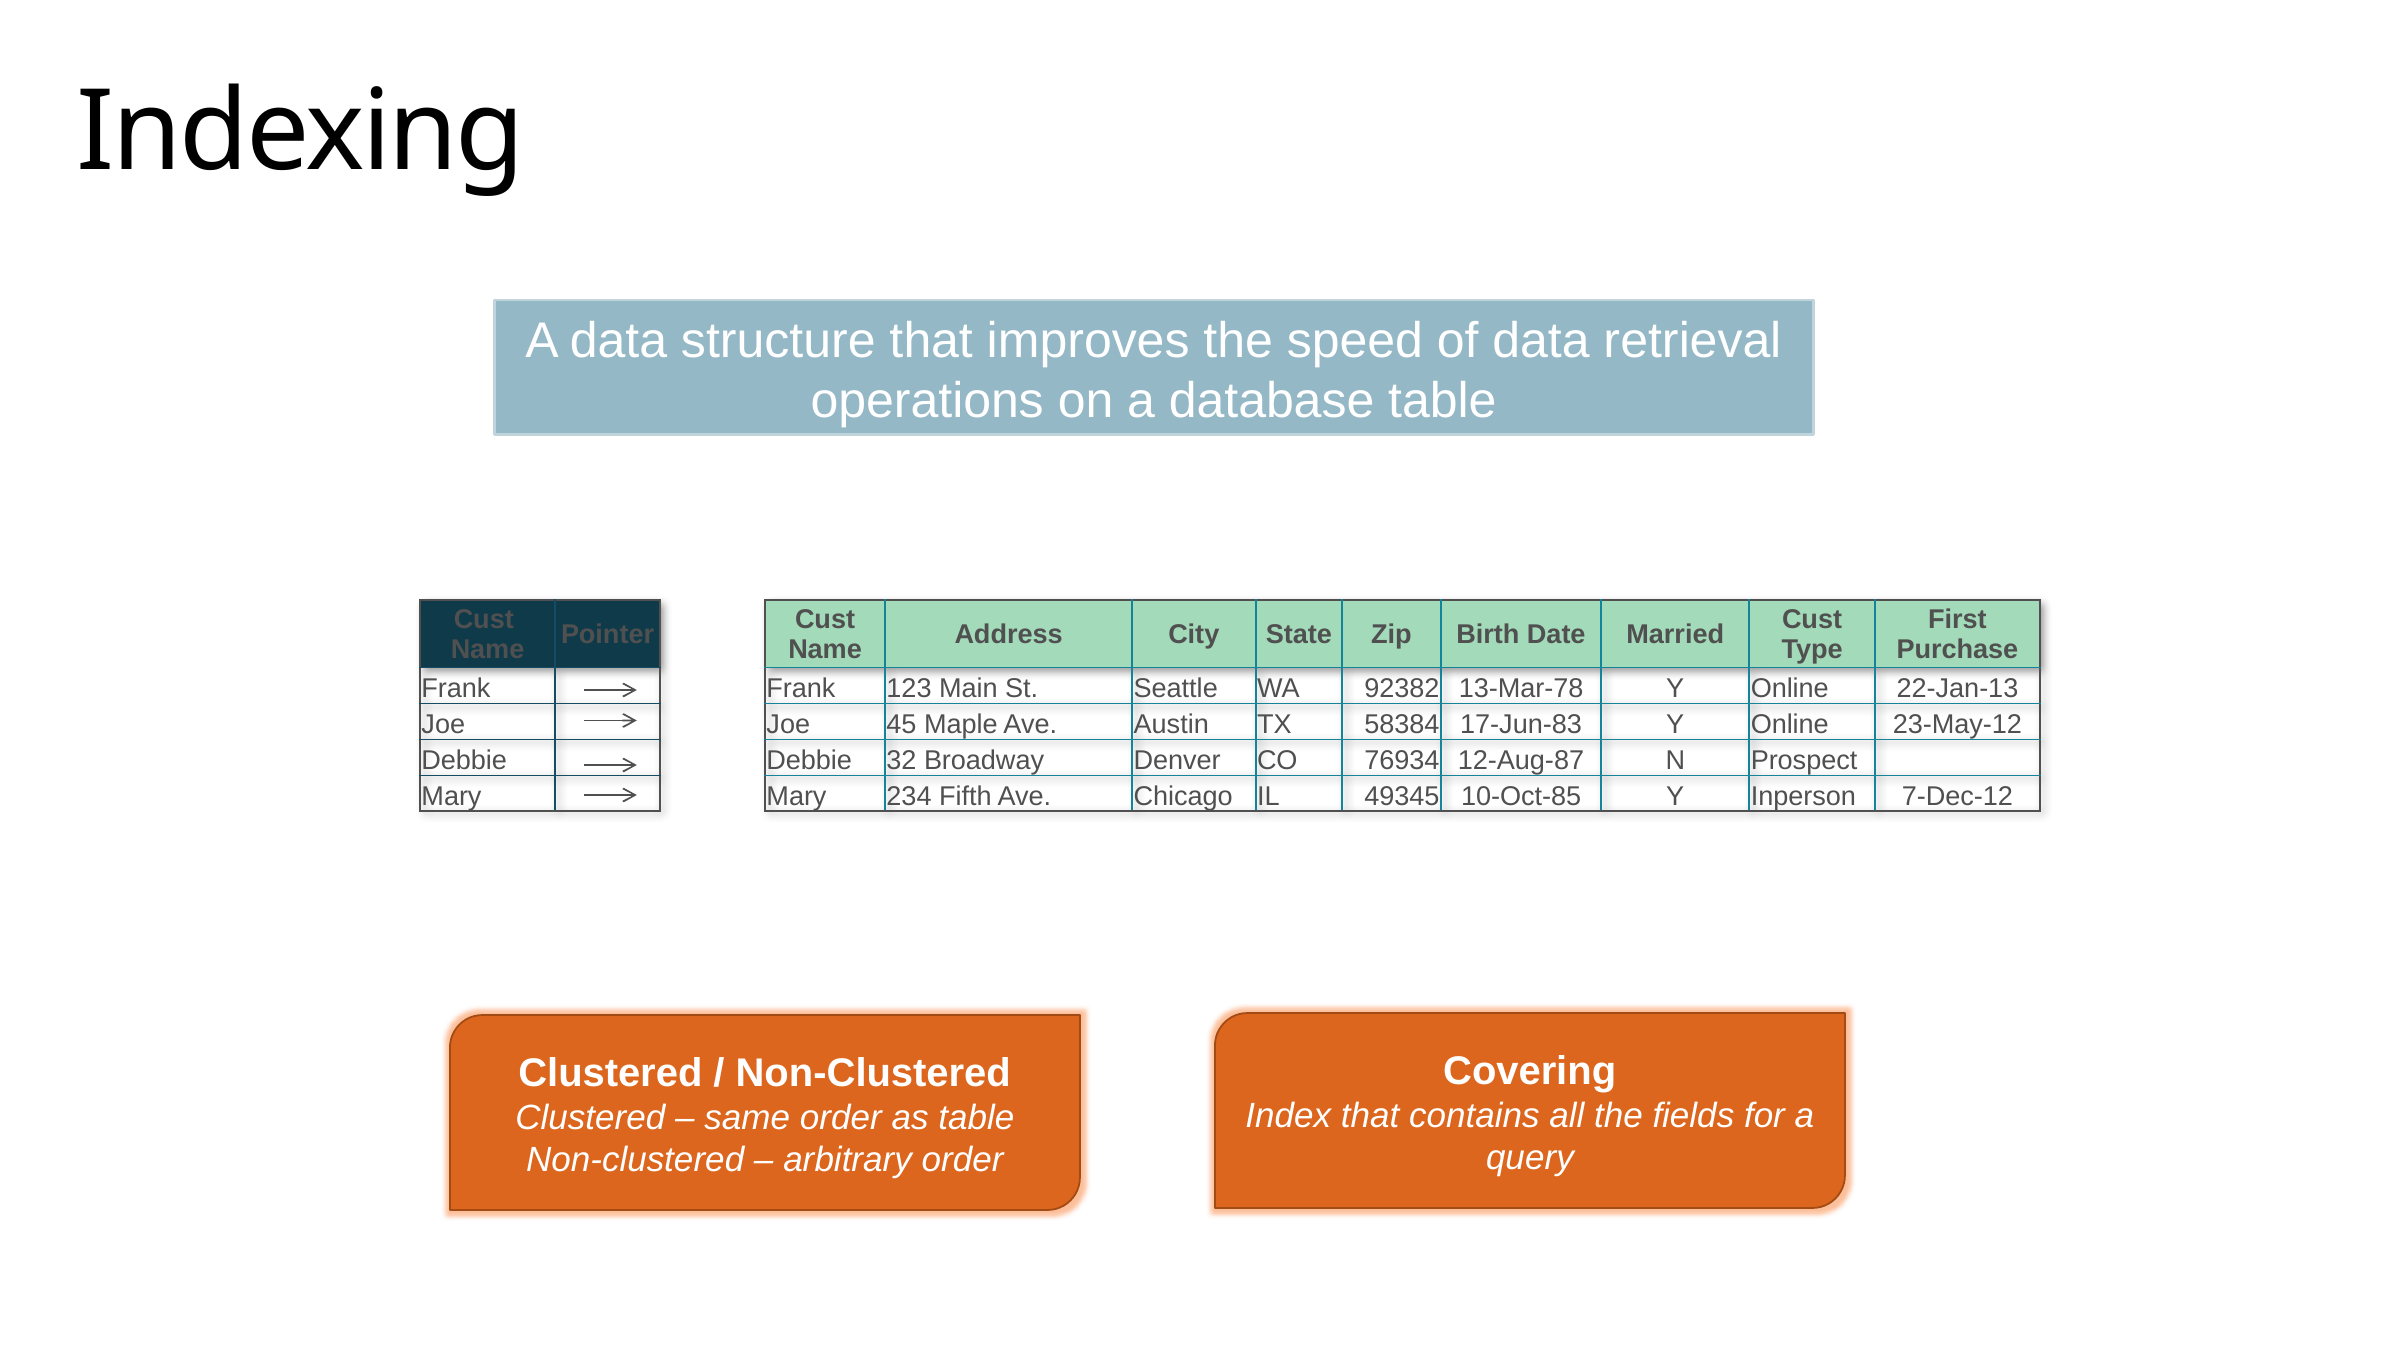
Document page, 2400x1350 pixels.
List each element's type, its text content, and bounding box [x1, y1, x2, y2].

table_cell 45 Maple Ave. [886, 704, 1131, 739]
table_cell Seattle [1133, 668, 1255, 703]
table_cell [556, 776, 659, 810]
table_cell N [1602, 740, 1748, 775]
table_cell Mary [421, 776, 554, 810]
table_cell 23-May-12 [1876, 704, 2039, 739]
table_header Address [886, 601, 1131, 667]
table_cell Mary [766, 776, 884, 810]
table_header First Purchase [1876, 601, 2039, 667]
text_box A data structure that improves the speed of data retrieval operations on a database table [493, 299, 1815, 436]
table_header Zip [1343, 601, 1440, 667]
table_cell Prospect [1750, 740, 1874, 775]
table_cell Frank [766, 668, 884, 703]
table_cell 22-Jan-13 [1876, 668, 2039, 703]
table_cell 234 Fifth Ave. [886, 776, 1131, 810]
table_cell TX [1257, 704, 1341, 739]
table_cell Online [1750, 704, 1874, 739]
table_cell Chicago [1133, 776, 1255, 810]
table_cell Online [1750, 668, 1874, 703]
table_header Birth Date [1442, 601, 1600, 667]
table_cell 49345 [1343, 776, 1440, 810]
table_cell Frank [421, 668, 554, 703]
table_cell 76934 [1343, 740, 1440, 775]
title Indexing [52, 56, 2348, 235]
table_cell [556, 740, 659, 775]
table_cell [556, 704, 659, 739]
table_cell 13-Mar-78 [1442, 668, 1600, 703]
table_cell Austin [1133, 704, 1255, 739]
table_cell Y [1602, 776, 1748, 810]
table_cell [1876, 740, 2039, 775]
table_cell 12-Aug-87 [1442, 740, 1600, 775]
table_header Cust Type [1750, 601, 1874, 667]
table_cell 7-Dec-12 [1876, 776, 2039, 810]
table_header Cust Name [766, 601, 884, 667]
table_header State [1257, 601, 1341, 667]
table_cell IL [1257, 776, 1341, 810]
table_header Pointer [556, 601, 659, 667]
table_cell [556, 668, 659, 703]
table_cell Y [1602, 668, 1748, 703]
table_cell CO [1257, 740, 1341, 775]
table_cell 10-Oct-85 [1442, 776, 1600, 810]
table_cell 123 Main St. [886, 668, 1131, 703]
table_cell 32 Broadway [886, 740, 1131, 775]
table_header Cust Name [421, 601, 554, 667]
table_cell WA [1257, 668, 1341, 703]
table_cell Joe [421, 704, 554, 739]
table_header Married [1602, 601, 1748, 667]
table_cell Inperson [1750, 776, 1874, 810]
text_box Covering Index that contains all the fields for a query [1214, 1012, 1846, 1209]
table_cell 17-Jun-83 [1442, 704, 1600, 739]
table_cell 58384 [1343, 704, 1440, 739]
table_cell Denver [1133, 740, 1255, 775]
table_cell Y [1602, 704, 1748, 739]
table_cell Debbie [421, 740, 554, 775]
table_cell Joe [766, 704, 884, 739]
table_header City [1133, 601, 1255, 667]
text_box Clustered / Non-Clustered Clustered – same order as table Non-clustered – arbitrary order [449, 1014, 1081, 1211]
table_cell 92382 [1343, 668, 1440, 703]
table_cell Debbie [766, 740, 884, 775]
